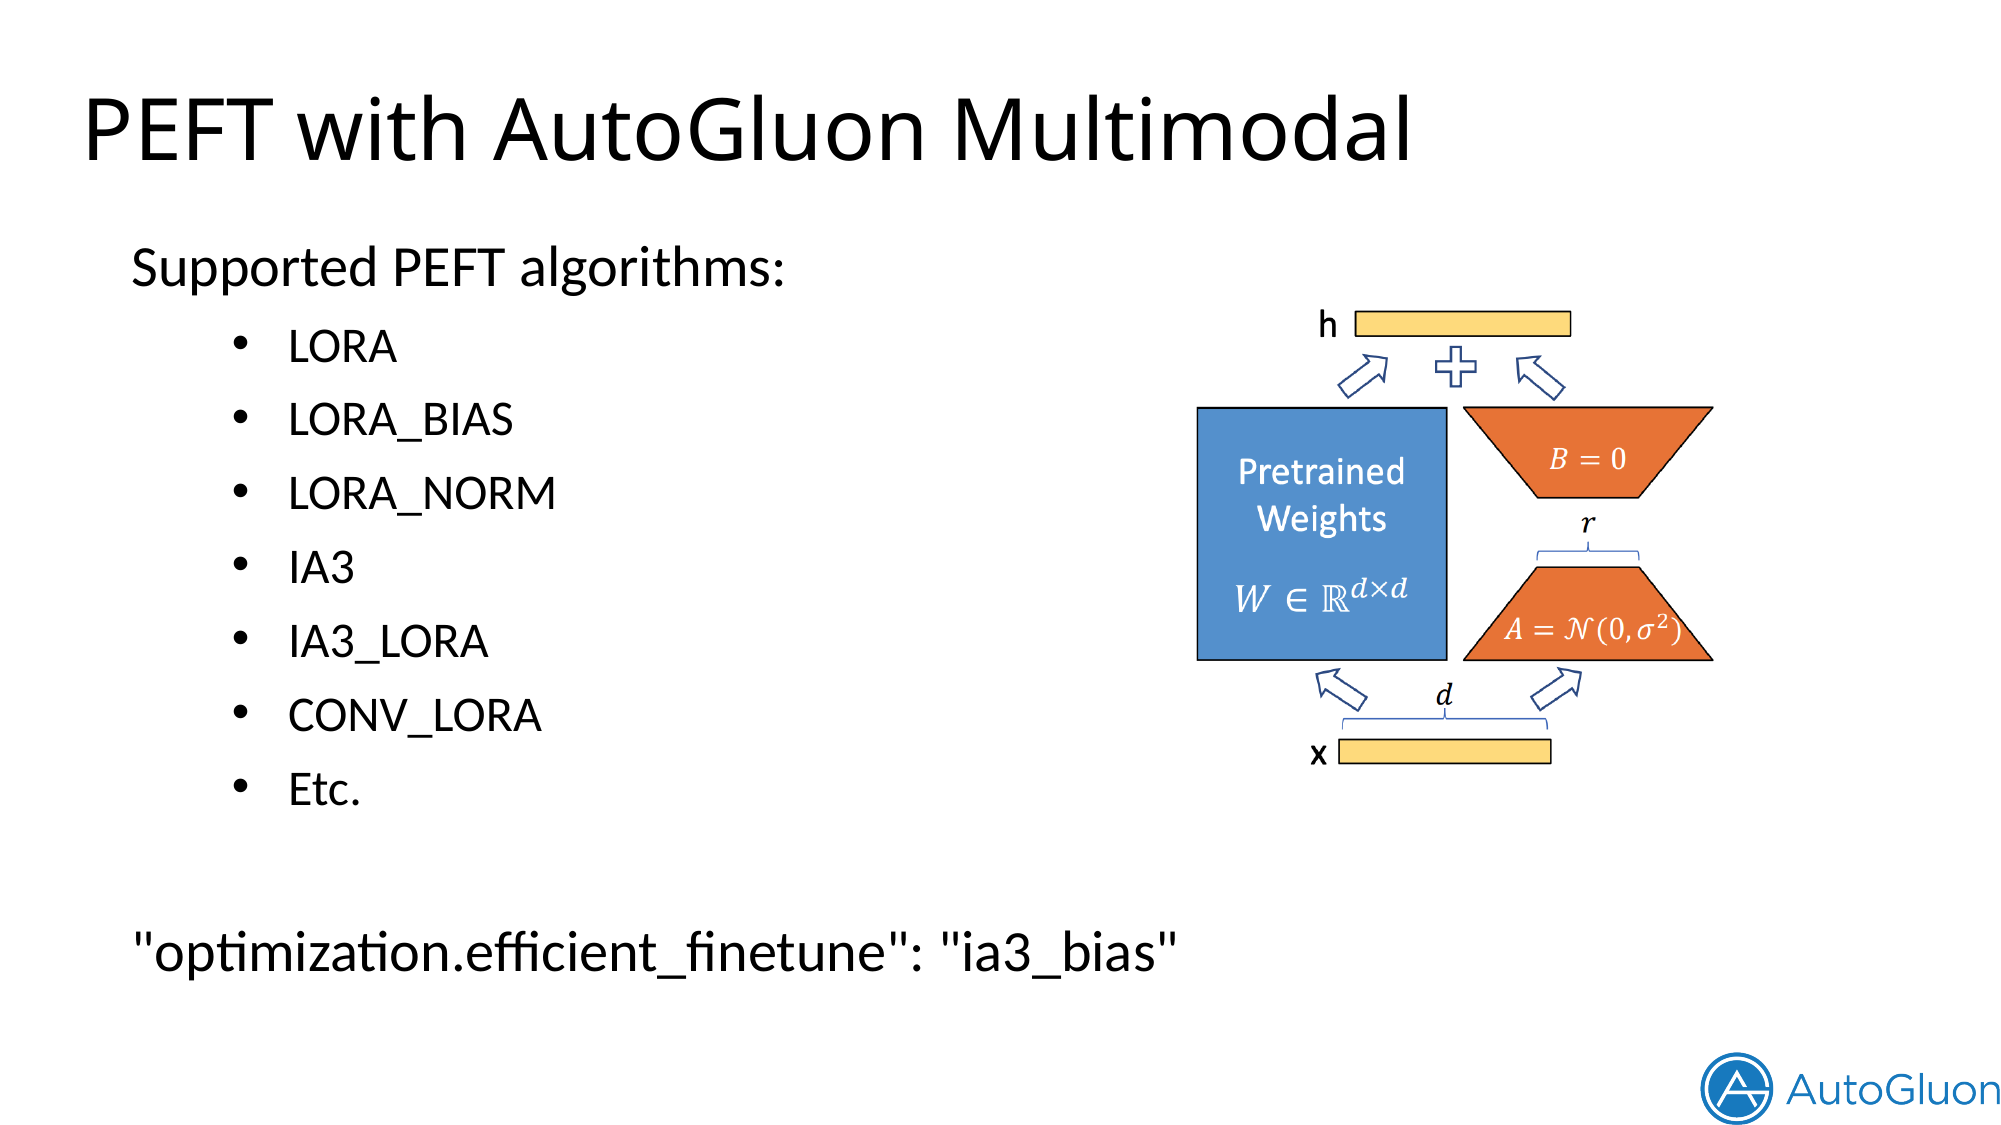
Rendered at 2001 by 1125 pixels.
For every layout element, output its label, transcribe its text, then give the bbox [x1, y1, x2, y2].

picture [1700, 1052, 2000, 1125]
title PEFT with AutoGluon Multimodal [74, 67, 1870, 187]
picture [907, 259, 1957, 812]
list Supported PEFT algorithms: LORA LORA_BIAS LORA_NORM IA3 IA3_LORA CONV_LORA Etc. "optimization.efficient_finetune": "ia3_bias" [74, 220, 1870, 999]
